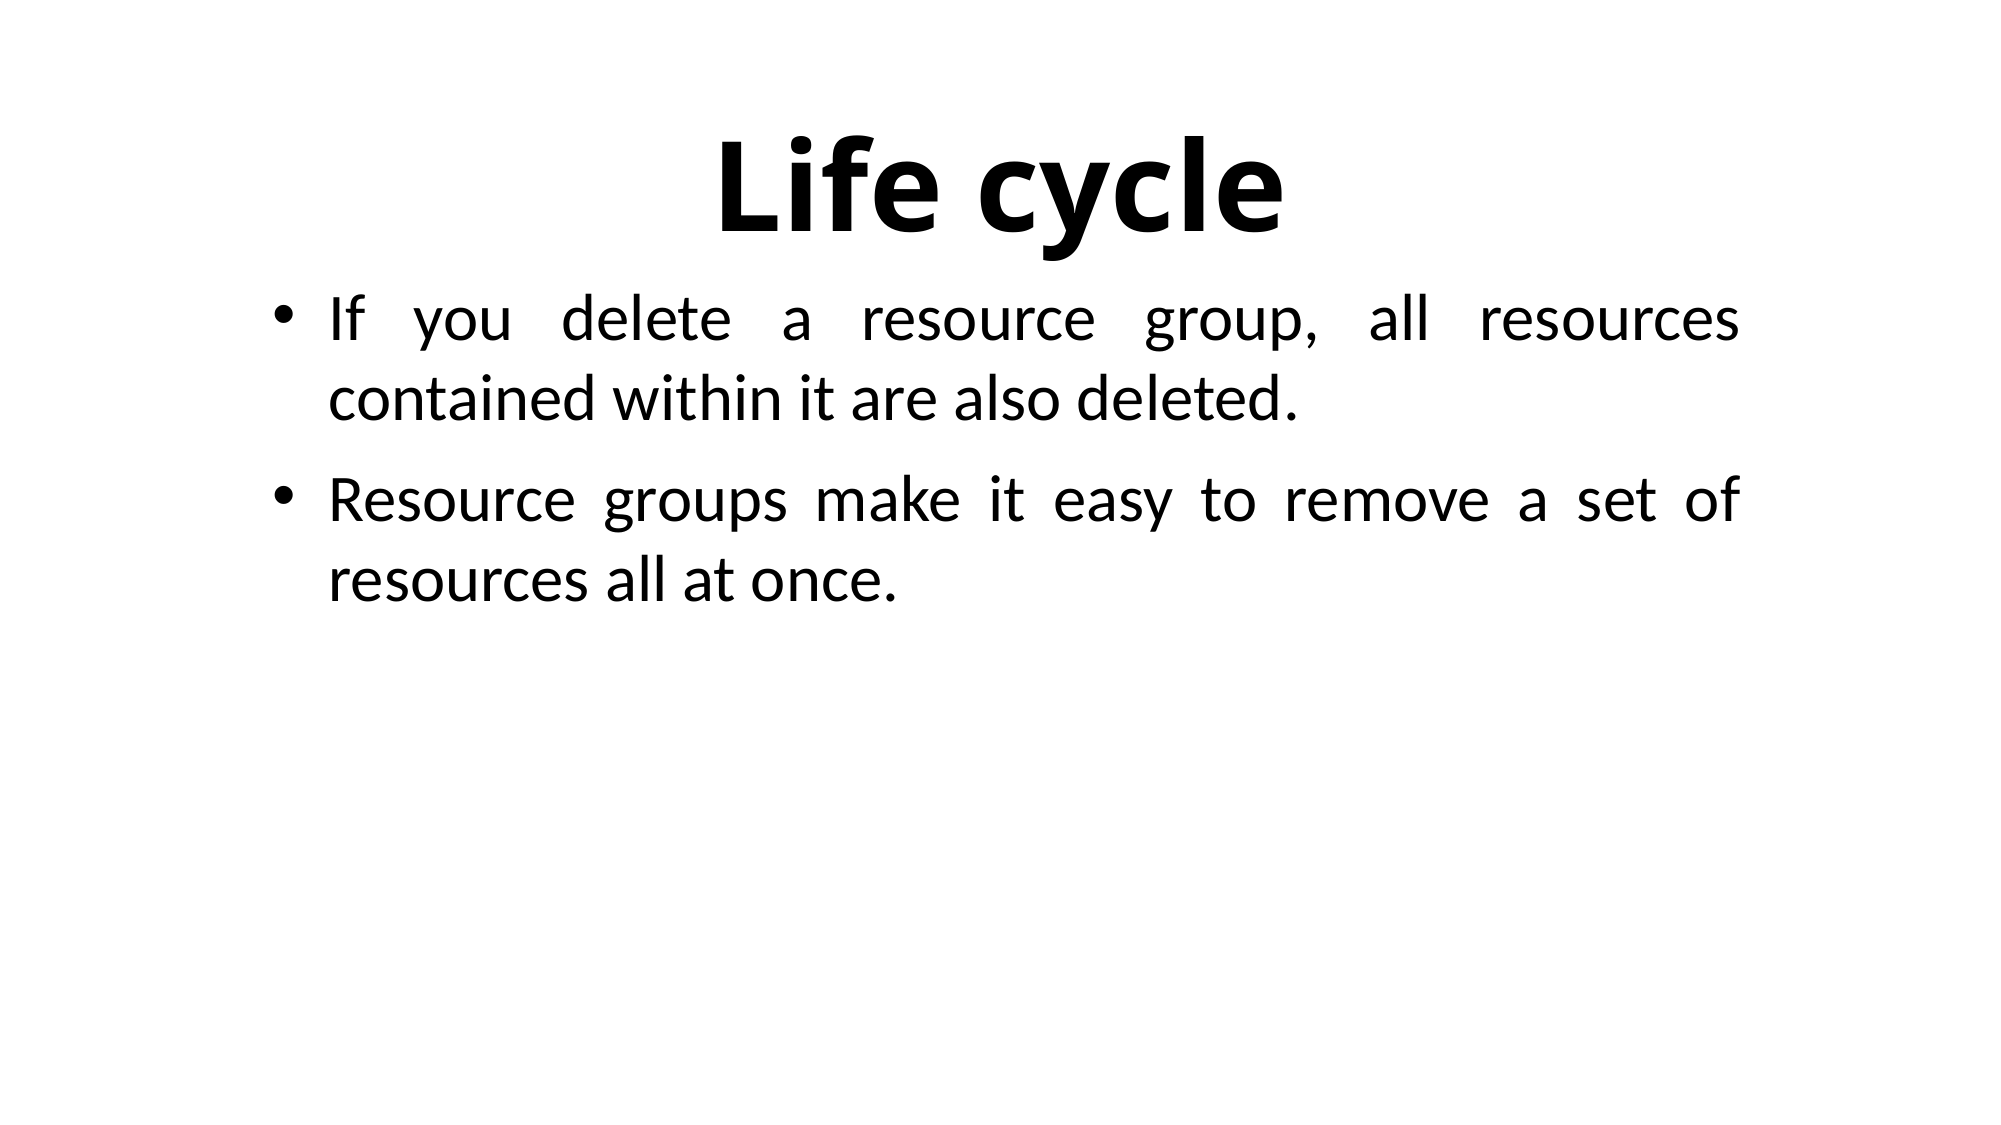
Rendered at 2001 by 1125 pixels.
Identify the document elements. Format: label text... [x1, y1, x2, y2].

subtitle If you delete a resource group, all resources contained within it are also deleted. Resource groups make it easy to remove a set of resources all at once. [257, 265, 1758, 1096]
title Life cycle [249, 80, 1750, 266]
